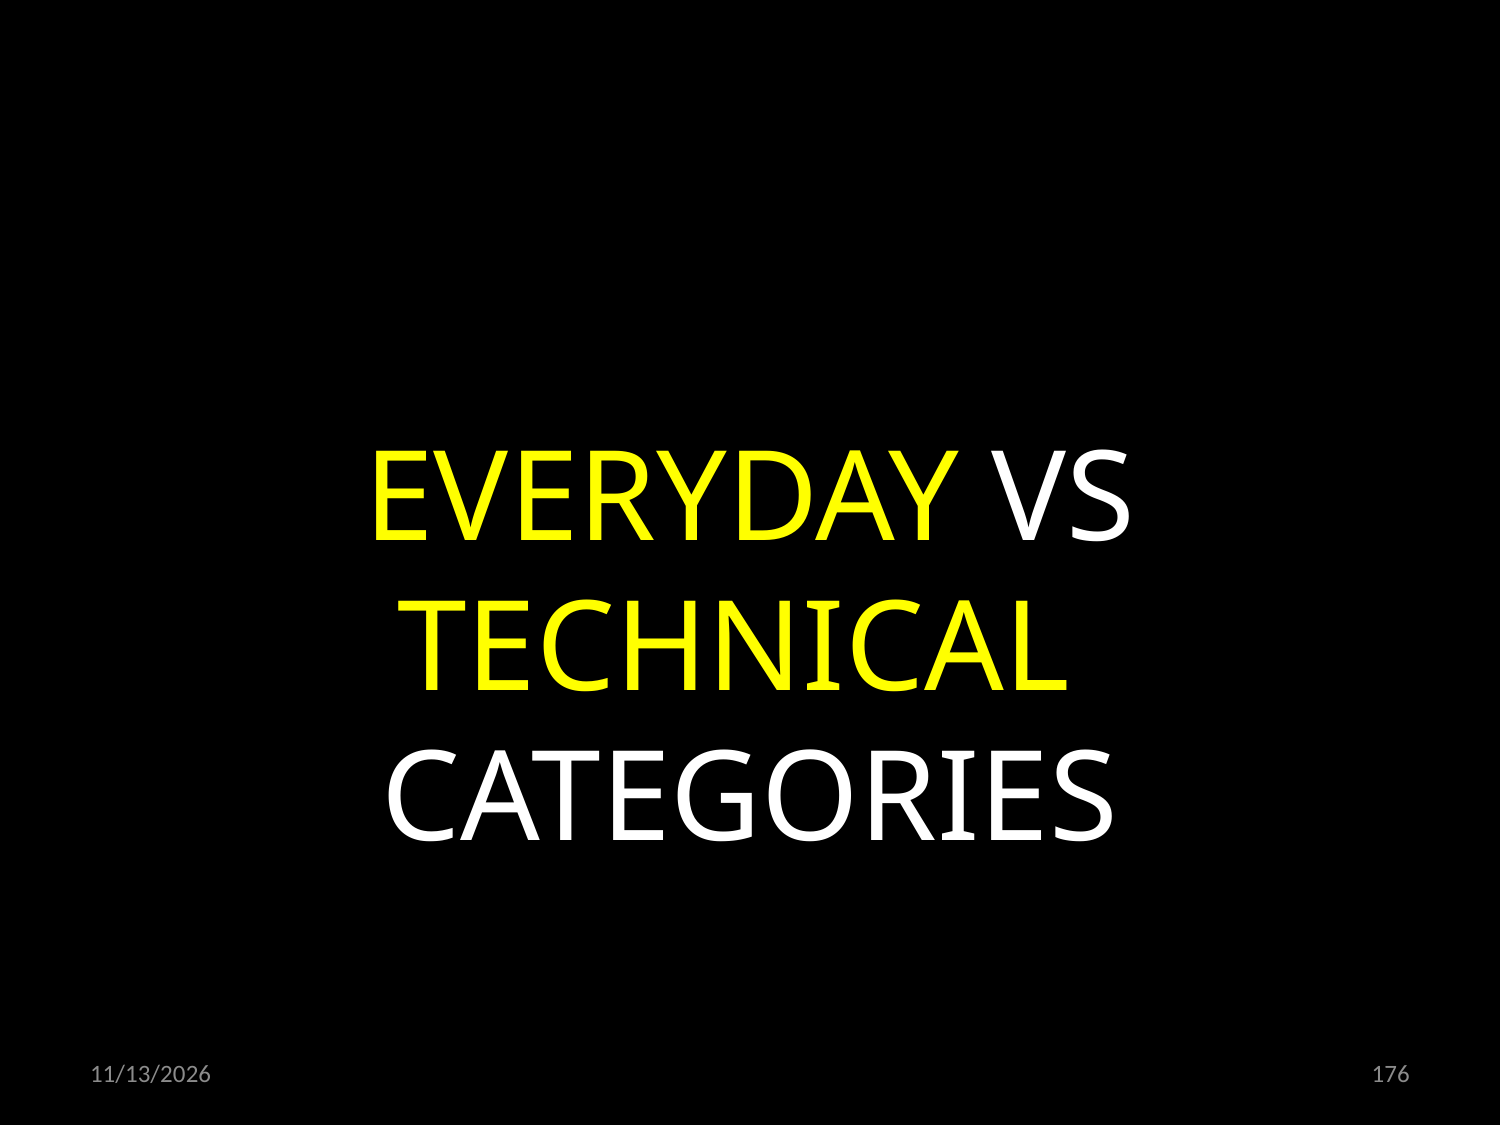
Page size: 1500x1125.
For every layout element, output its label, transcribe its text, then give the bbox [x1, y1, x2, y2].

list EVERYDAY VS TECHNICAL CATEGORIES [0, 408, 1500, 510]
slide_number 176 [1074, 1042, 1425, 1103]
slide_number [75, 1042, 425, 1103]
